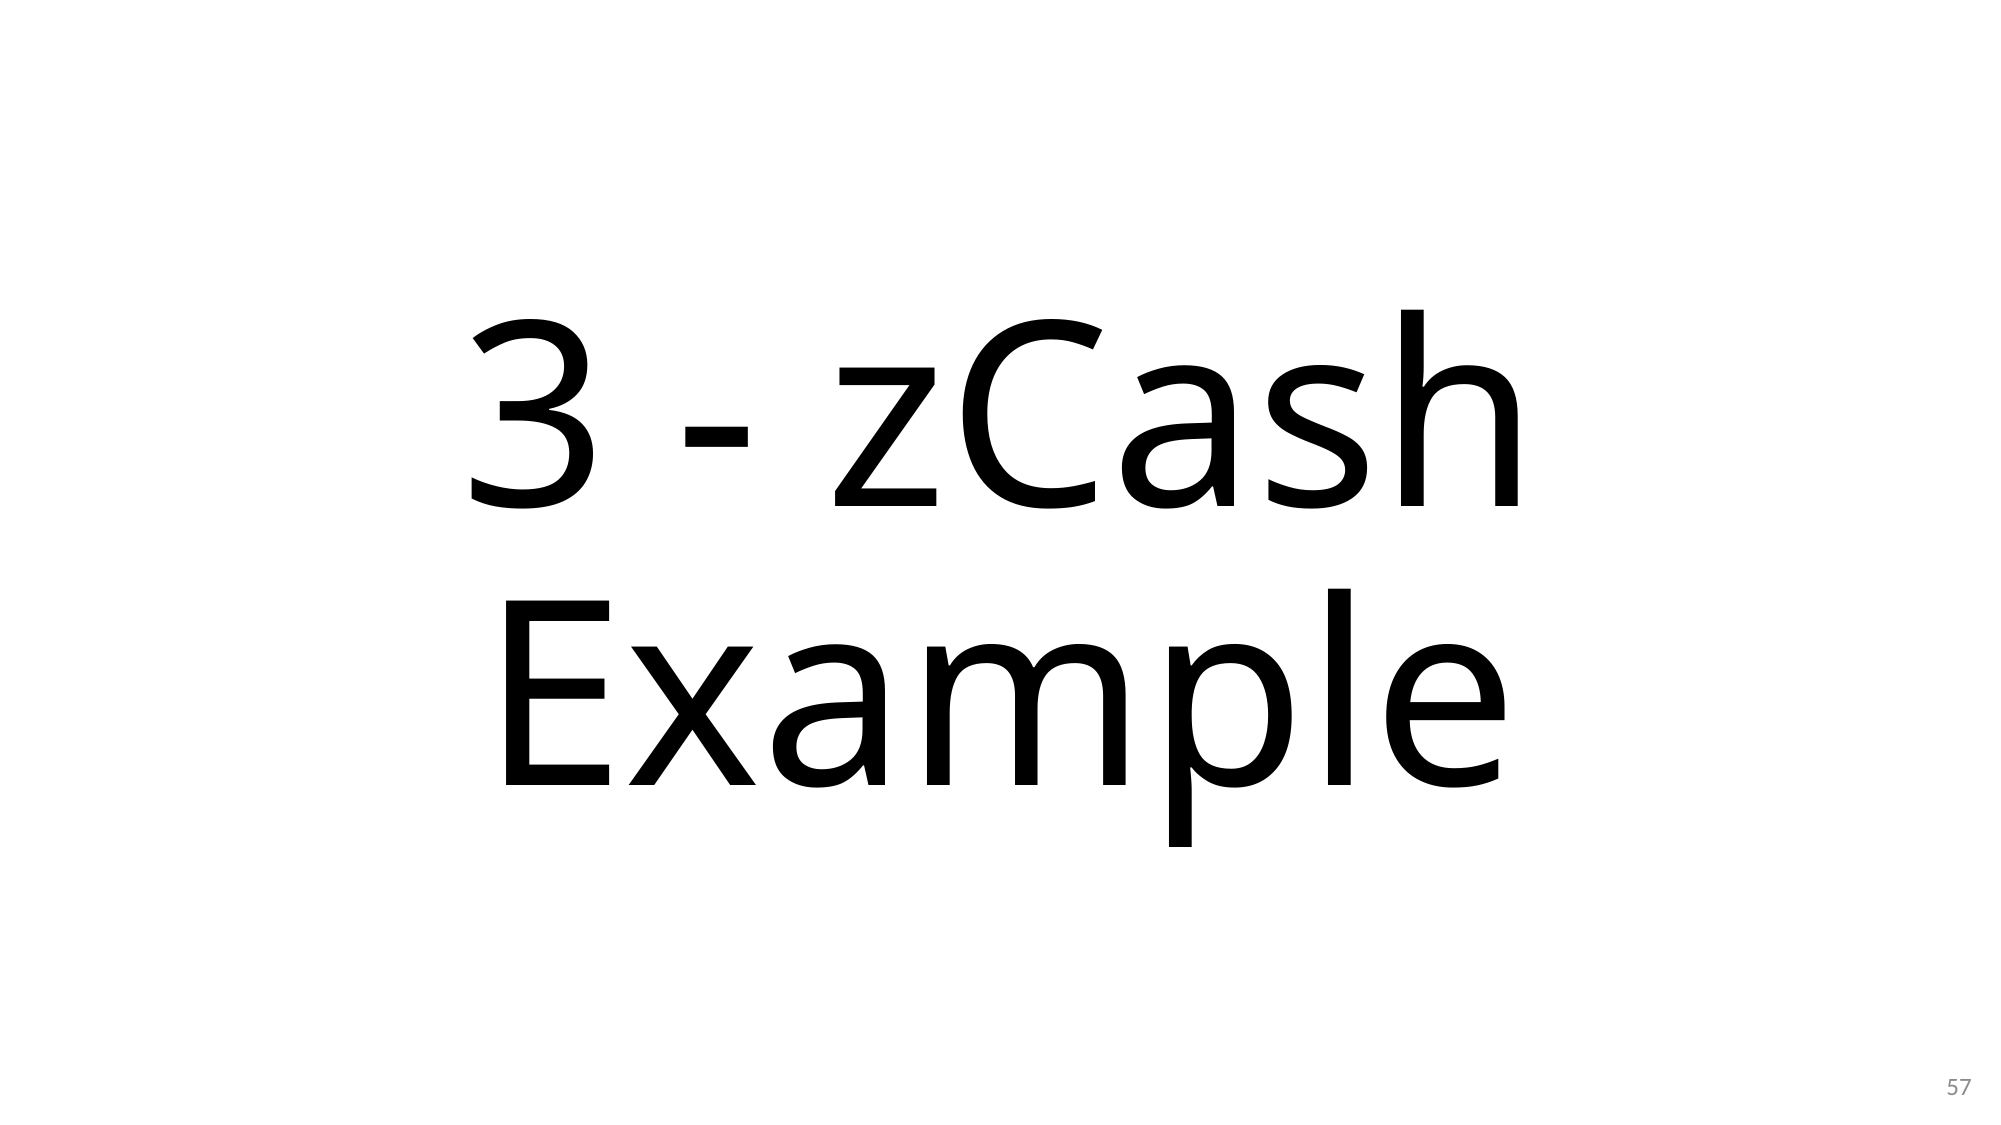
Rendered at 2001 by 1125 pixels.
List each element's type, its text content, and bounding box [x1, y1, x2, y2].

slide_number 57 [1915, 1055, 1987, 1116]
title 3 - zCash Example [433, 337, 1567, 788]
